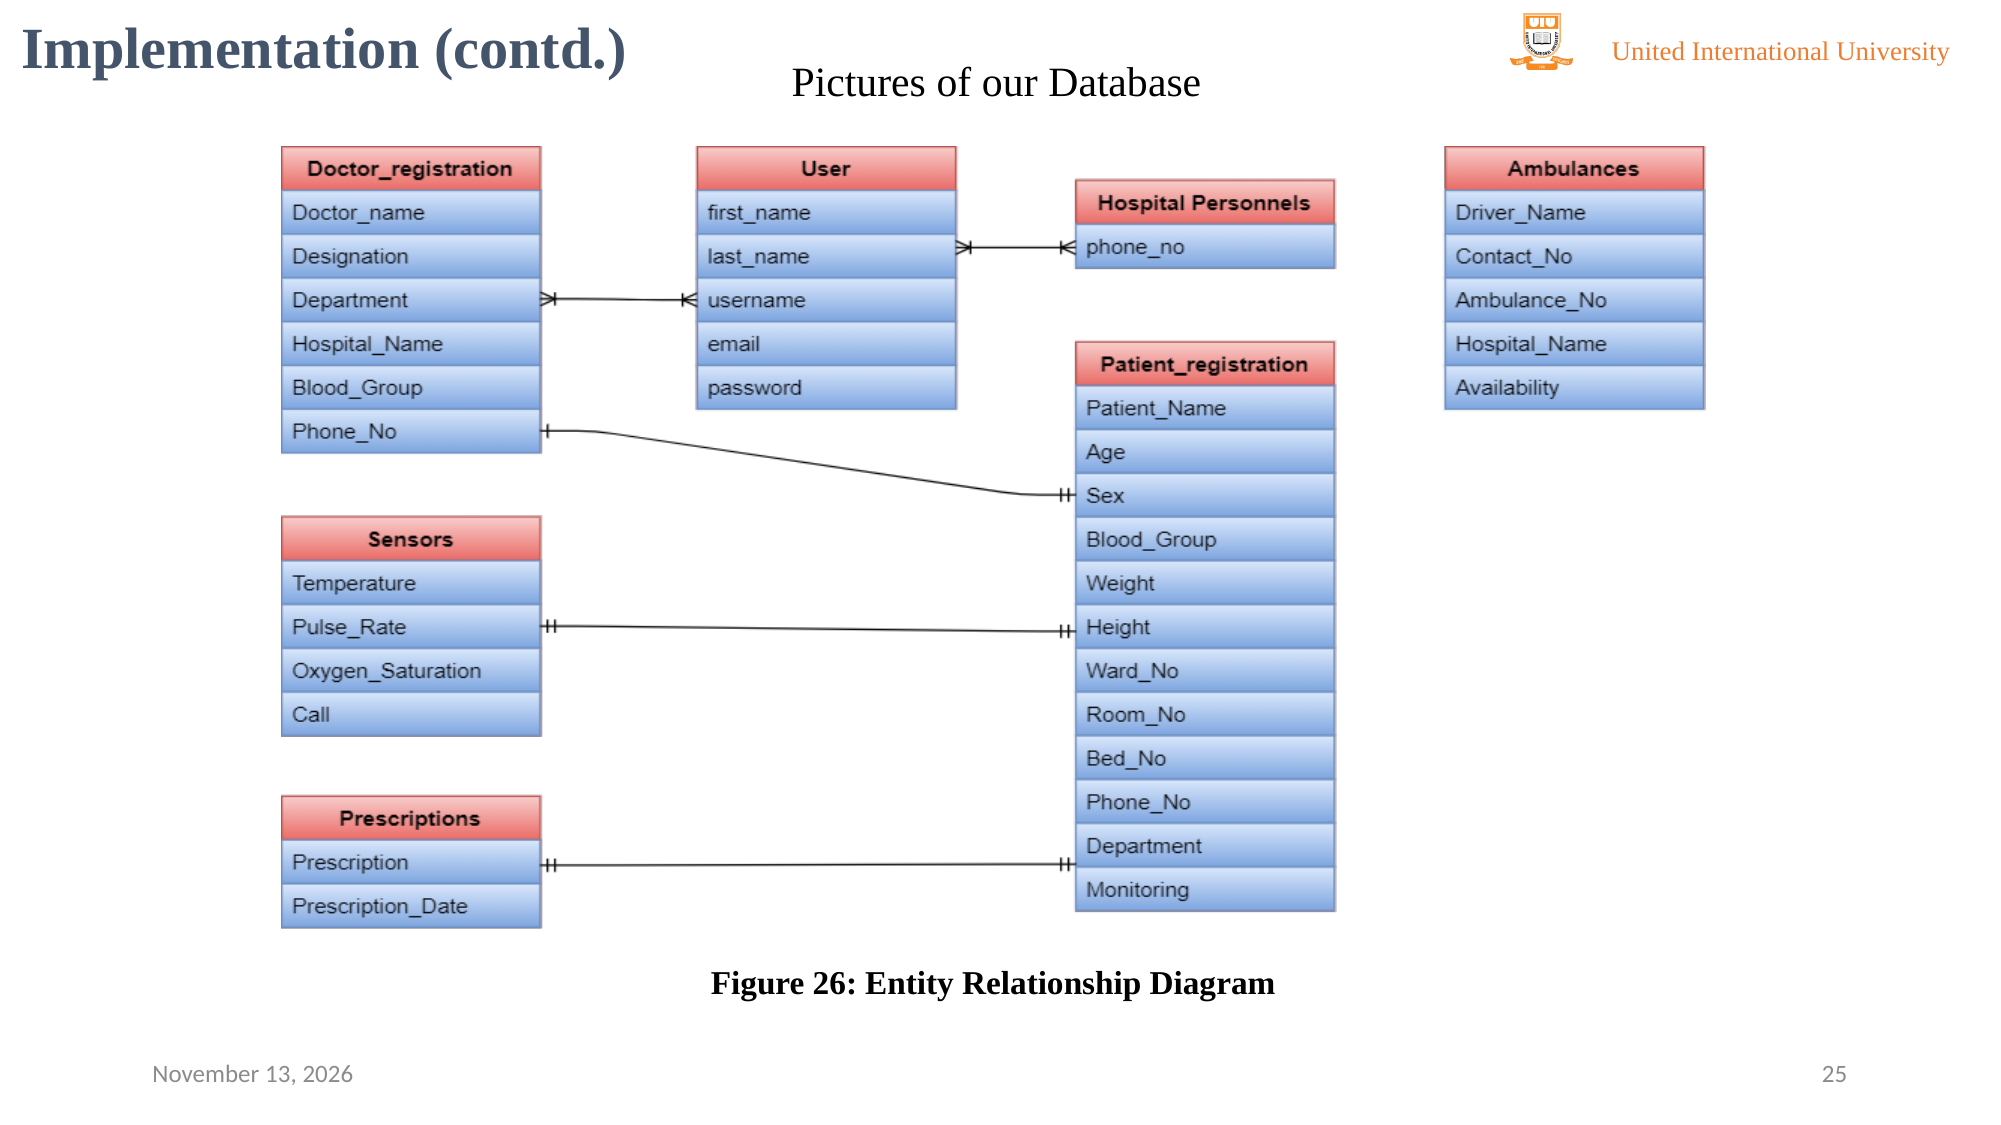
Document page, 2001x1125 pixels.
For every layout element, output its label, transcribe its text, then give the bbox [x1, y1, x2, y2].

picture [281, 146, 1706, 934]
text_box United International University [1581, 11, 1982, 74]
text_box Figure 26: Entity Relationship Diagram [691, 954, 1296, 1009]
slide_number 25 [1412, 1042, 1863, 1103]
picture [1510, 13, 1573, 70]
text_box Implementation (contd.) [6, 10, 944, 90]
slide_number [137, 1042, 588, 1103]
text_box Pictures of our Database [259, 47, 1735, 113]
